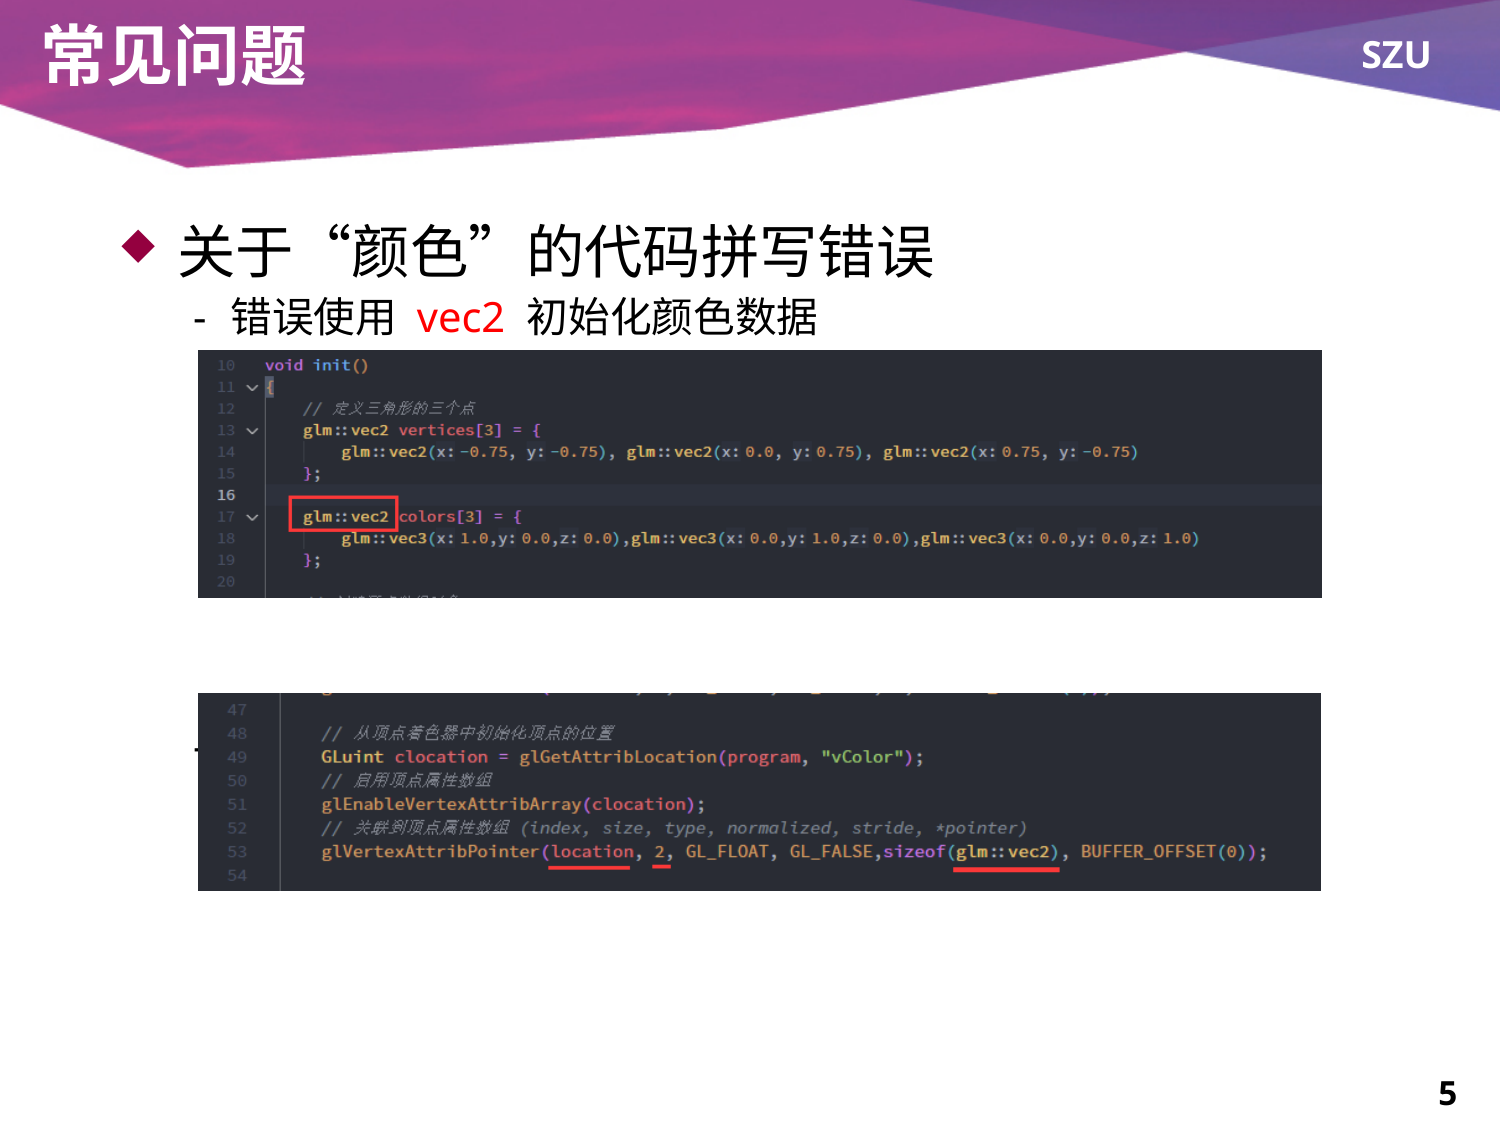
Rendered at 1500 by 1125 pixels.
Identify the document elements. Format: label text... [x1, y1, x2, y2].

picture [0, 0, 1500, 1125]
slide_number 5 [1384, 1065, 1500, 1125]
title 常见问题 [25, 15, 1320, 104]
list 关于“颜色”的代码拼写错误 错误使用 vec2 初始化颜色数据 关联顶点数据时，参数设置错误 [103, 216, 1397, 930]
